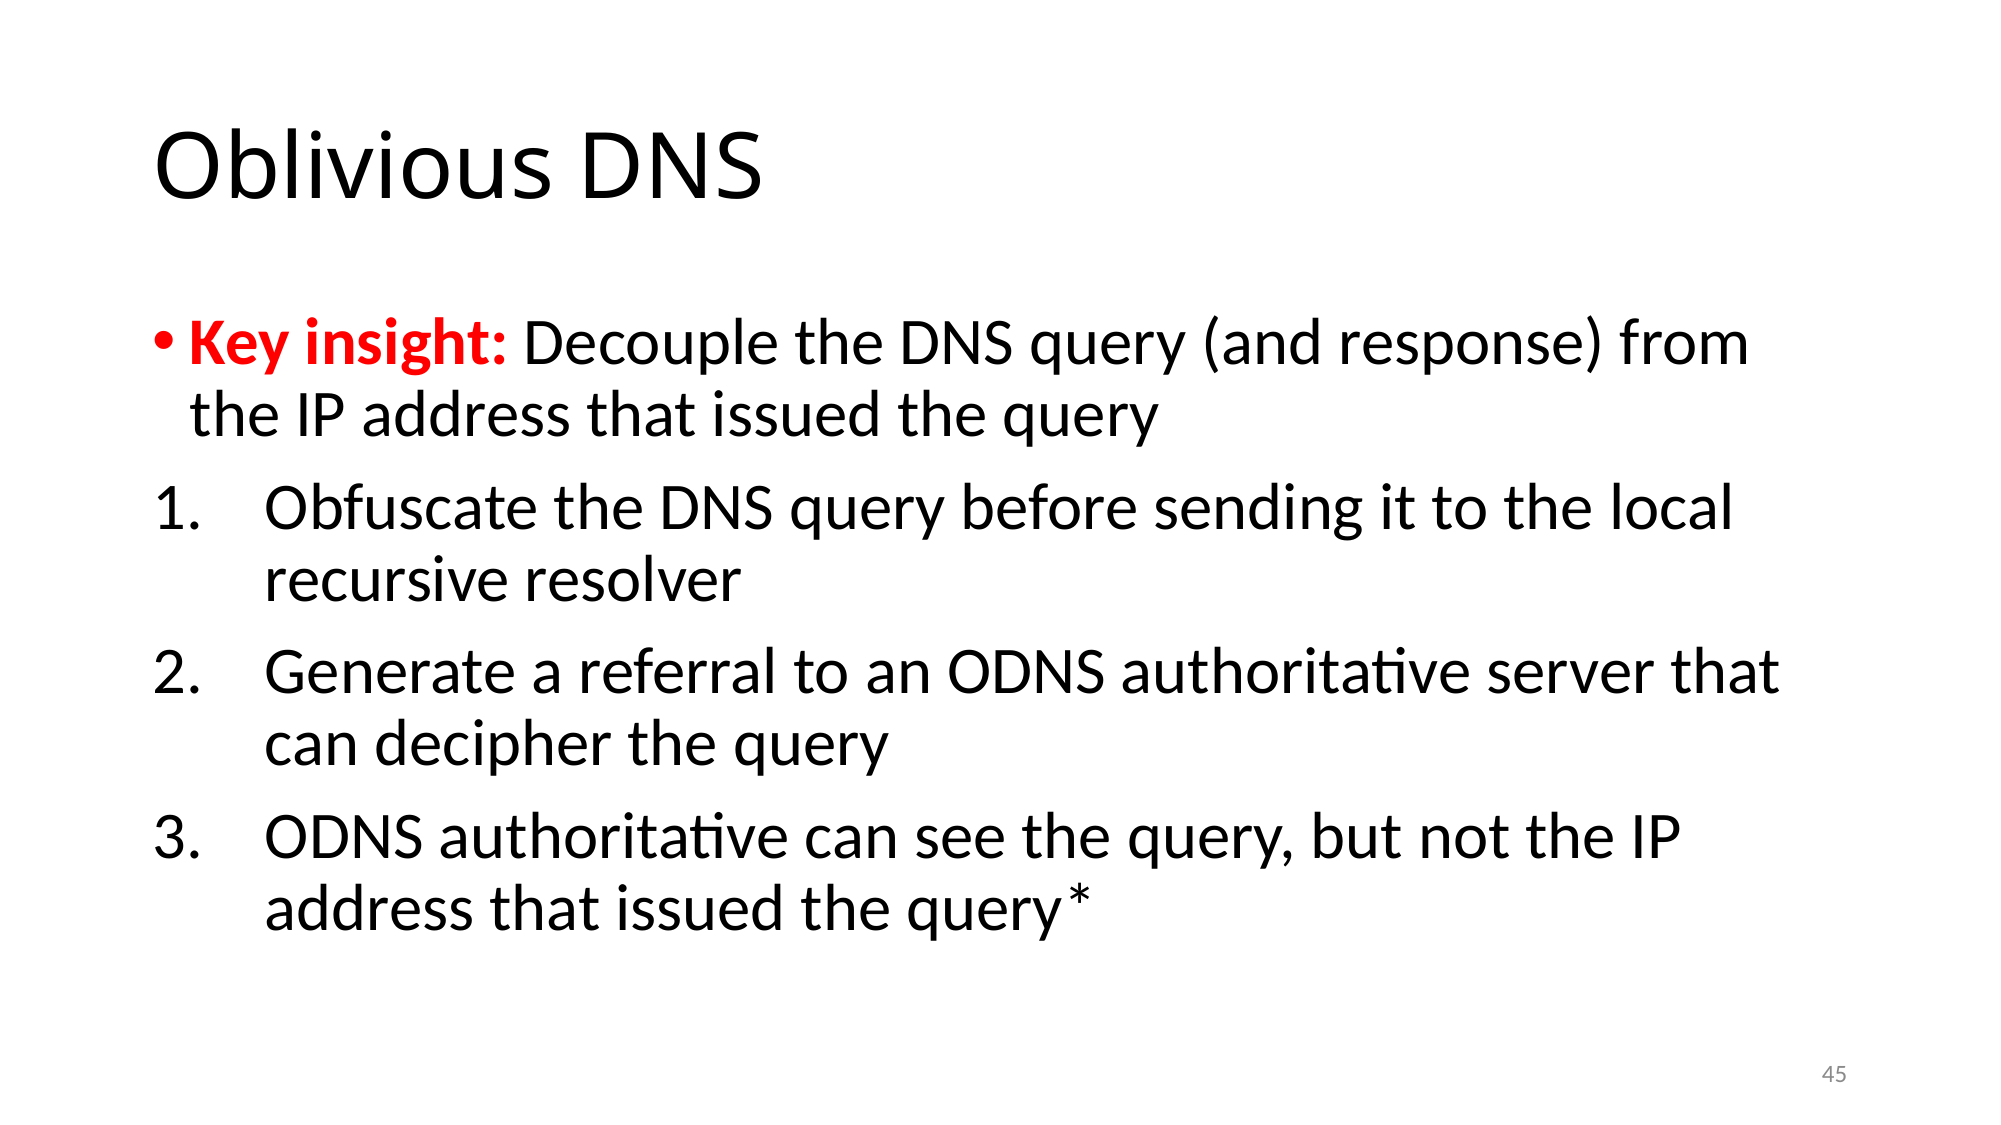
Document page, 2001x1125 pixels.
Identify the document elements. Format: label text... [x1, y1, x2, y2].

title Oblivious DNS [137, 59, 1863, 278]
slide_number 45 [1412, 1042, 1863, 1103]
list Key insight: Decouple the DNS query (and response) from the IP address that issued the query Obfuscate the DNS query before sending it to the local recursive resolver Generate a referral to an ODNS authoritative server that can decipher the query ODNS authoritative can see the query, but not the IP address that issued the query* [137, 299, 1863, 1014]
